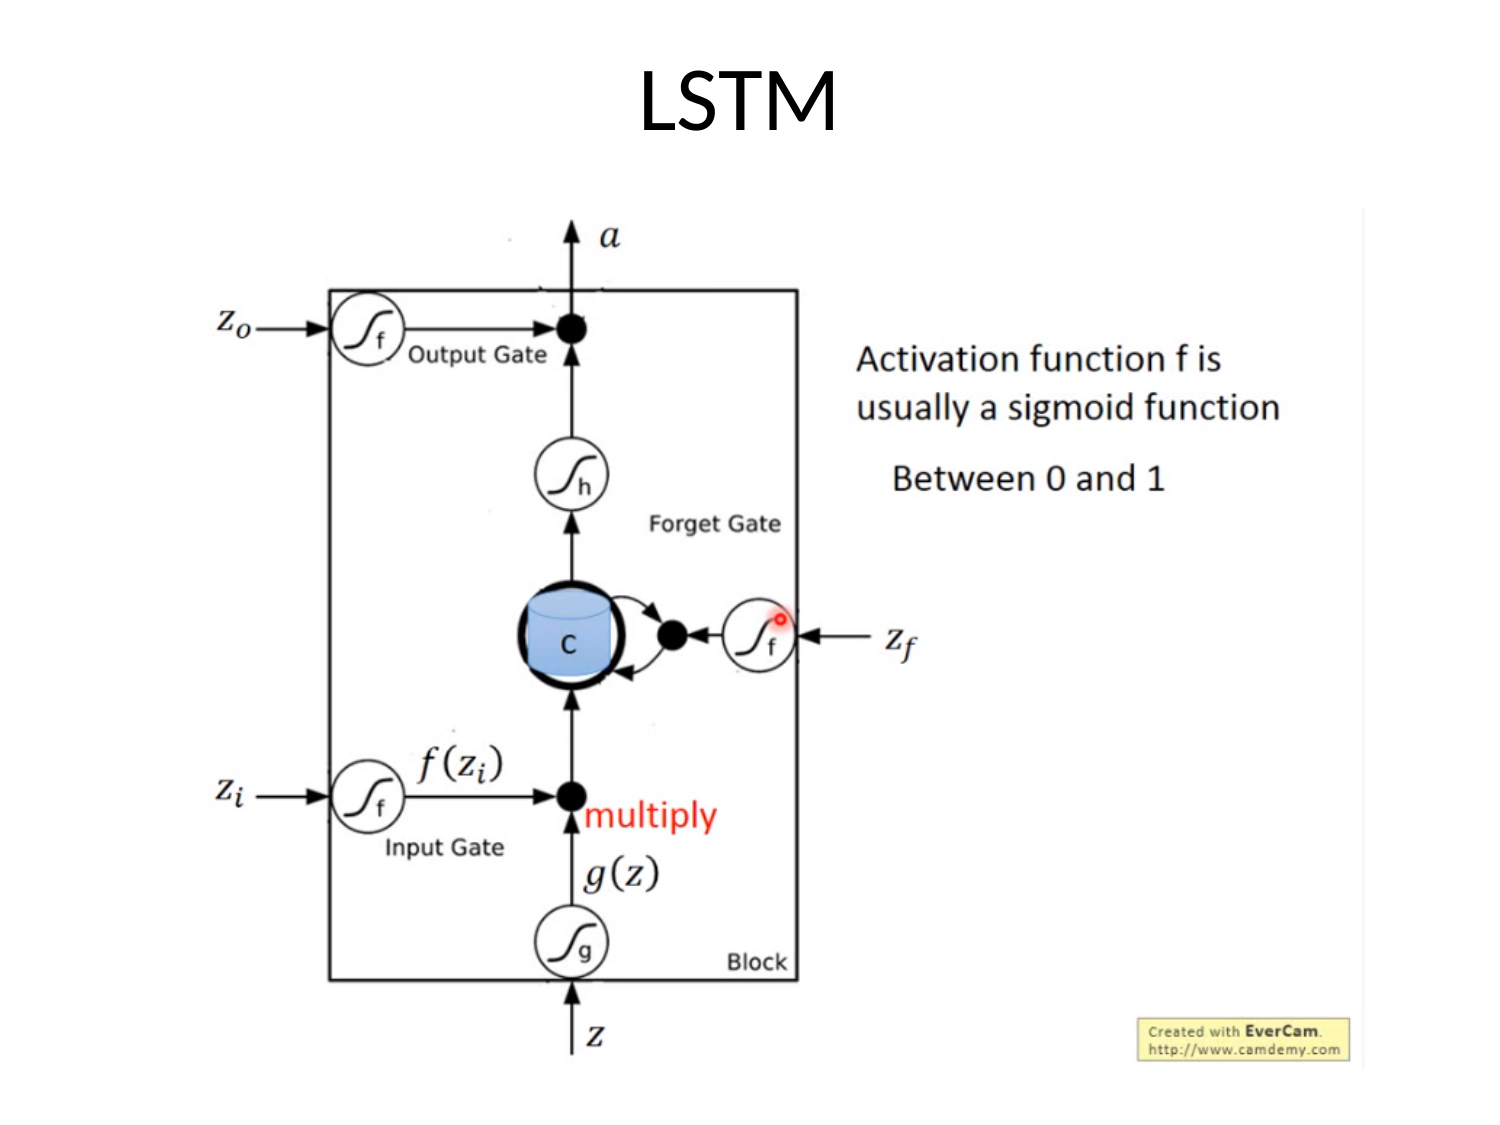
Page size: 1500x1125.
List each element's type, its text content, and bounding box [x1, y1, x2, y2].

title LSTM [64, 0, 1415, 188]
picture [170, 207, 1365, 1070]
